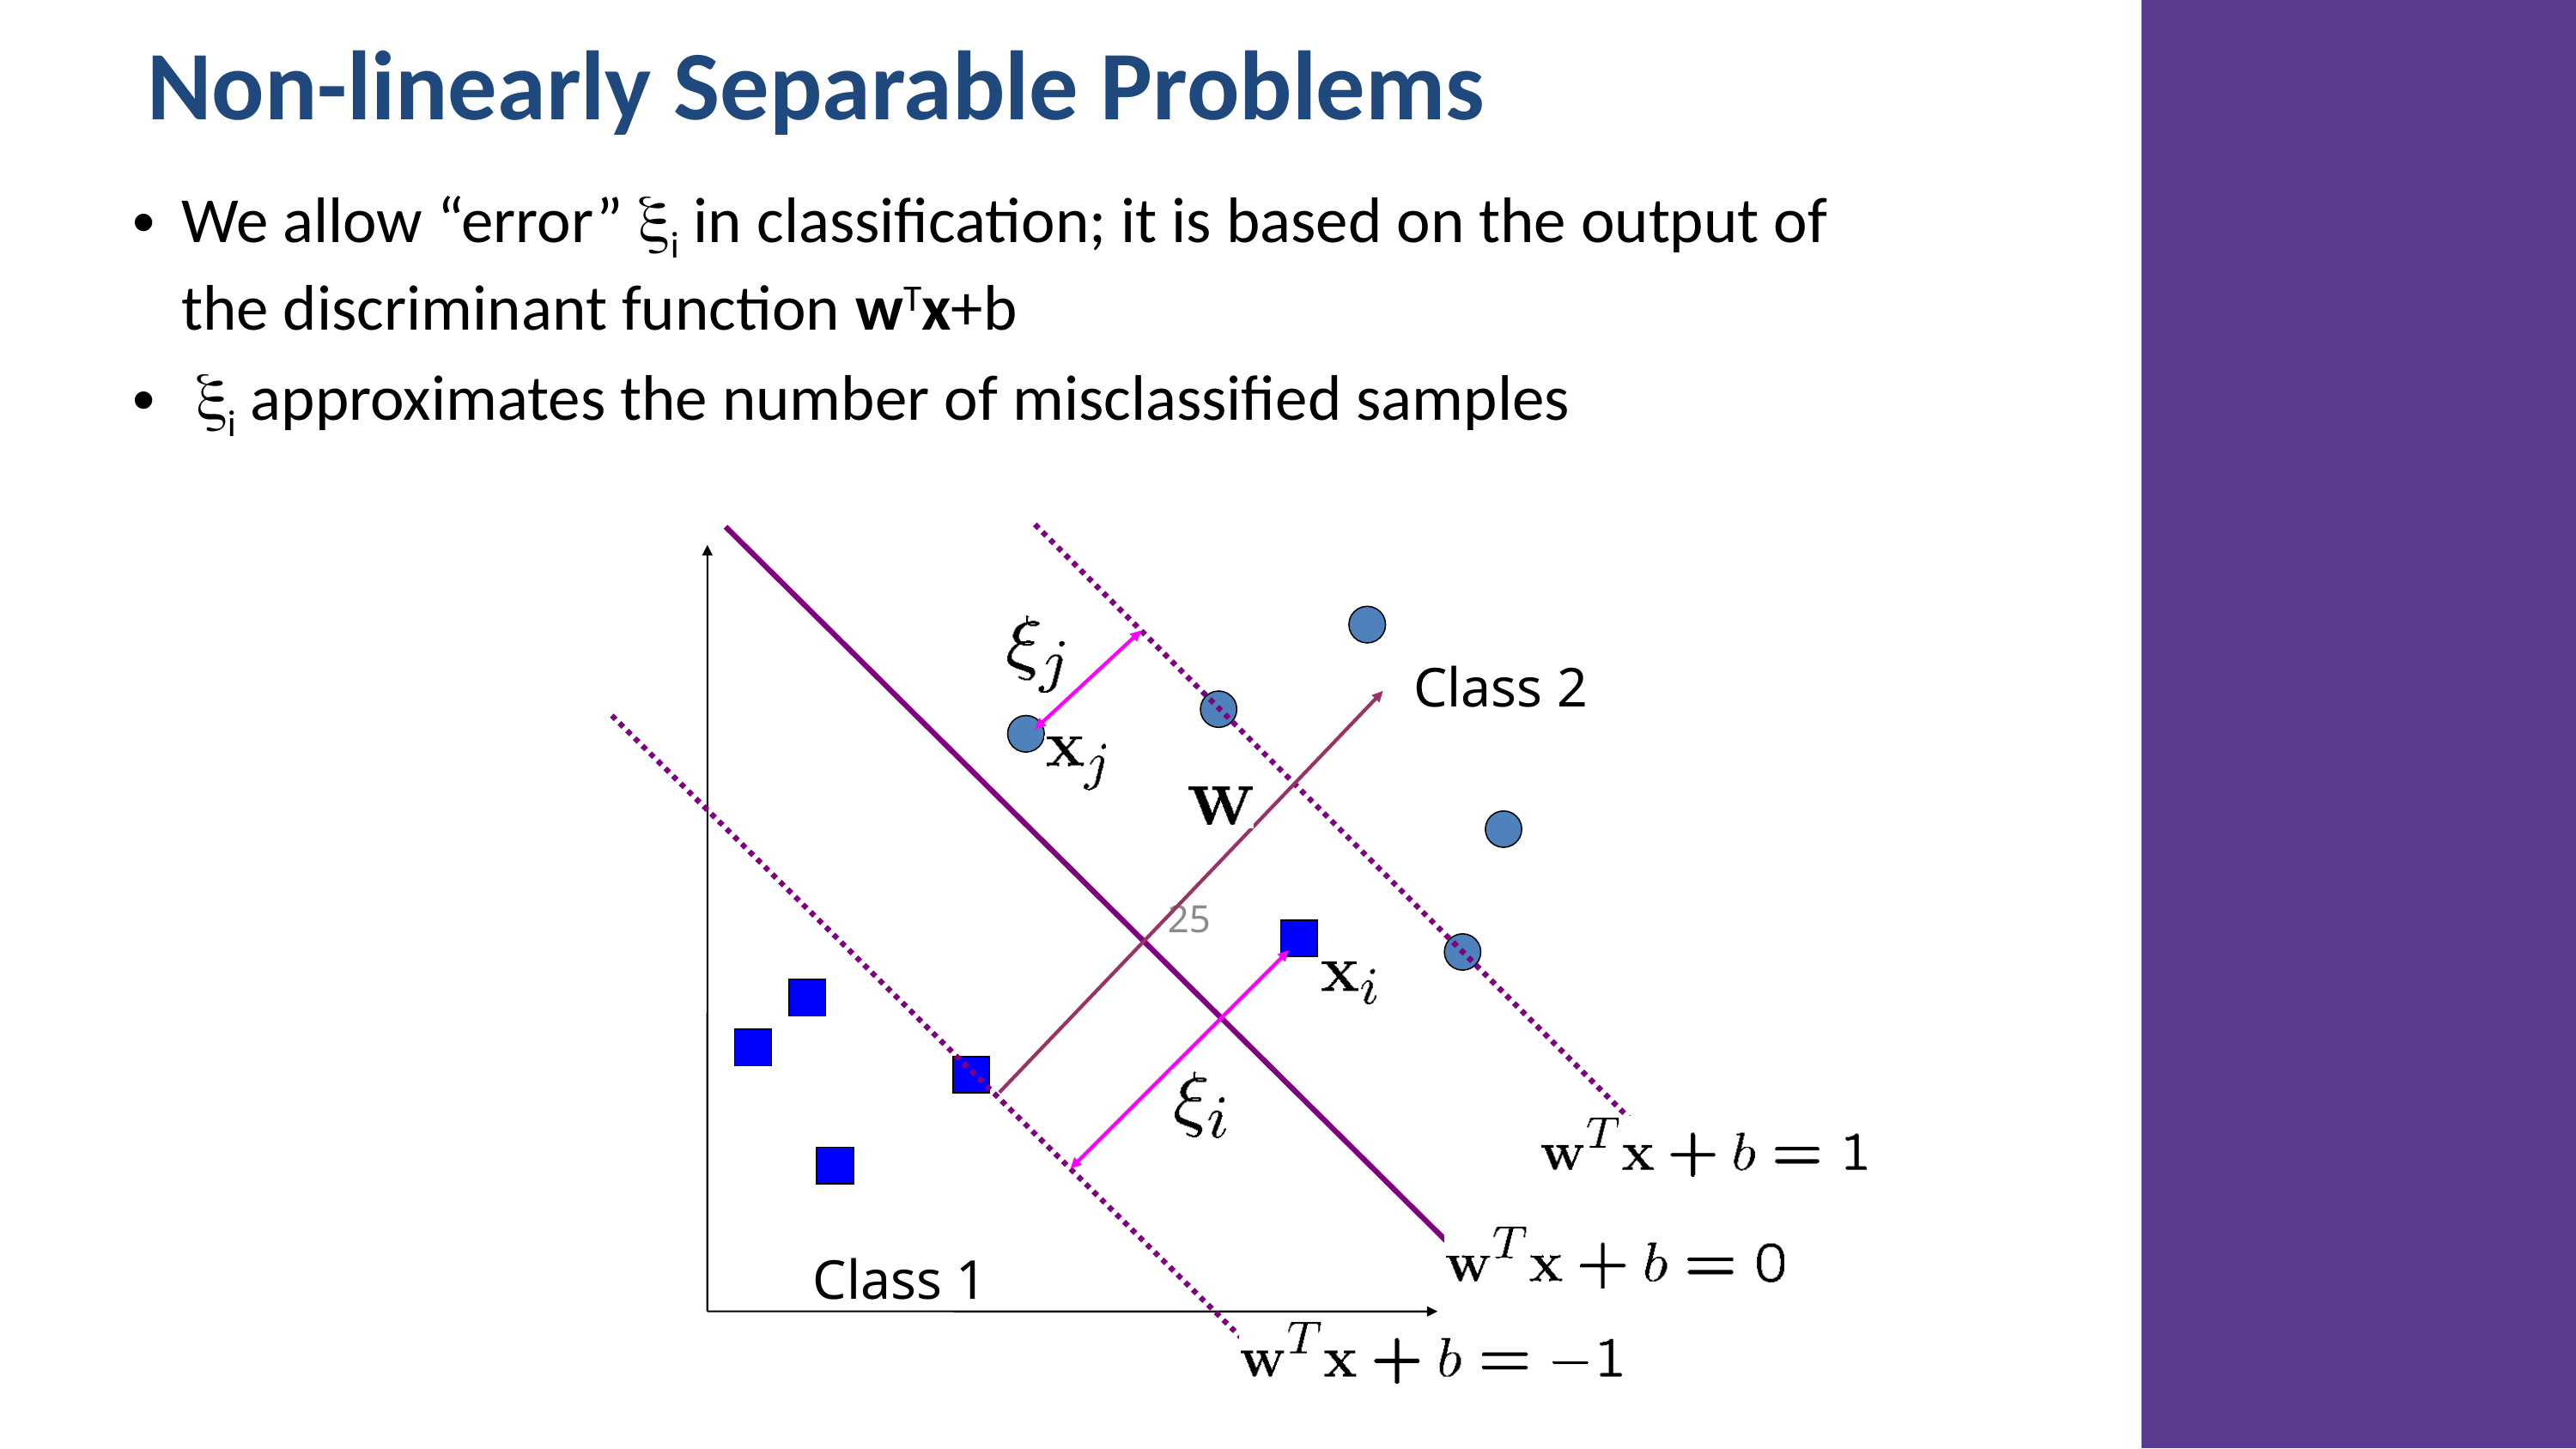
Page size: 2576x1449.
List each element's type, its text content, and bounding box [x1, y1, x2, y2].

title Non-linearly Separable Problems [0, 4, 1686, 156]
list We allow “error” xi in classification; it is based on the output of the discriminant function wTx+b xi approximates the number of misclassified samples [119, 171, 1859, 1128]
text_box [2141, 0, 2576, 1449]
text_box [611, 524, 1868, 1385]
